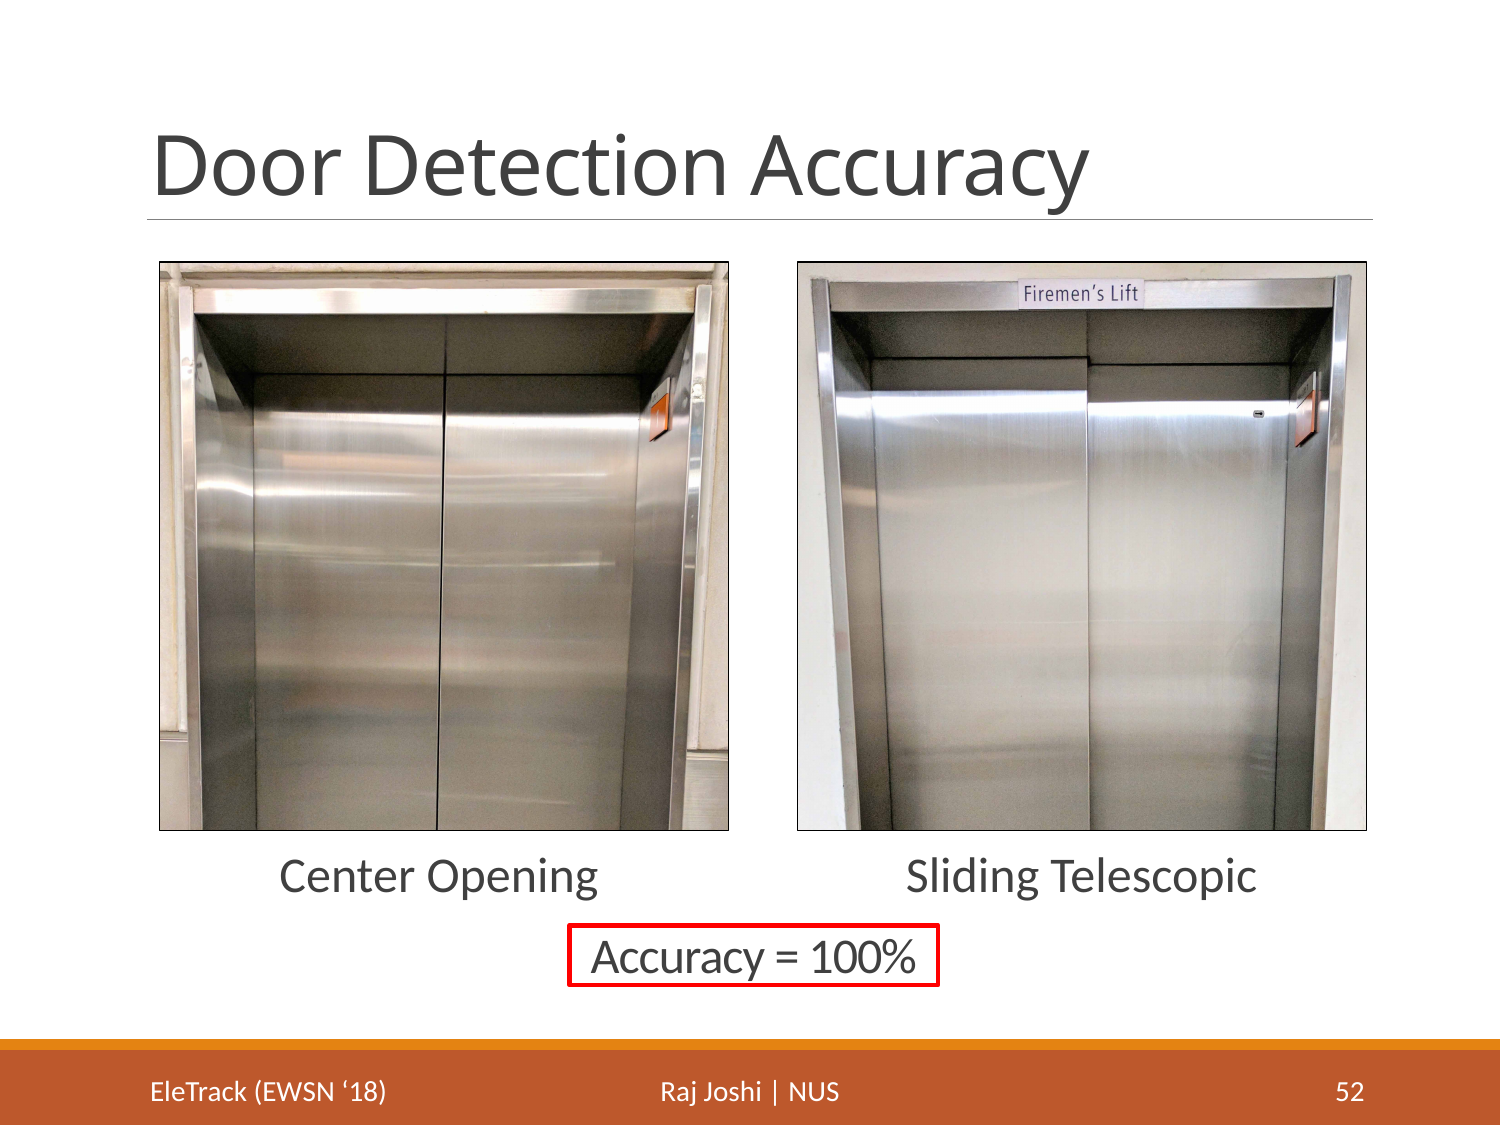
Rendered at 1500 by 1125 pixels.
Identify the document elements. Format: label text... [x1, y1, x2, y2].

footer Raj Joshi | NUS [453, 1059, 1047, 1120]
slide_number EleTrack (EWSN ‘18) [135, 1059, 440, 1120]
title Door Detection Accuracy [135, 62, 1373, 220]
slide_number 52 [1218, 1059, 1380, 1120]
picture [797, 261, 1367, 831]
text_box Sliding Telescopic [891, 839, 1273, 910]
text_box Center Opening [264, 839, 614, 910]
text_box Accuracy = 100% [569, 925, 938, 986]
picture [159, 261, 729, 831]
